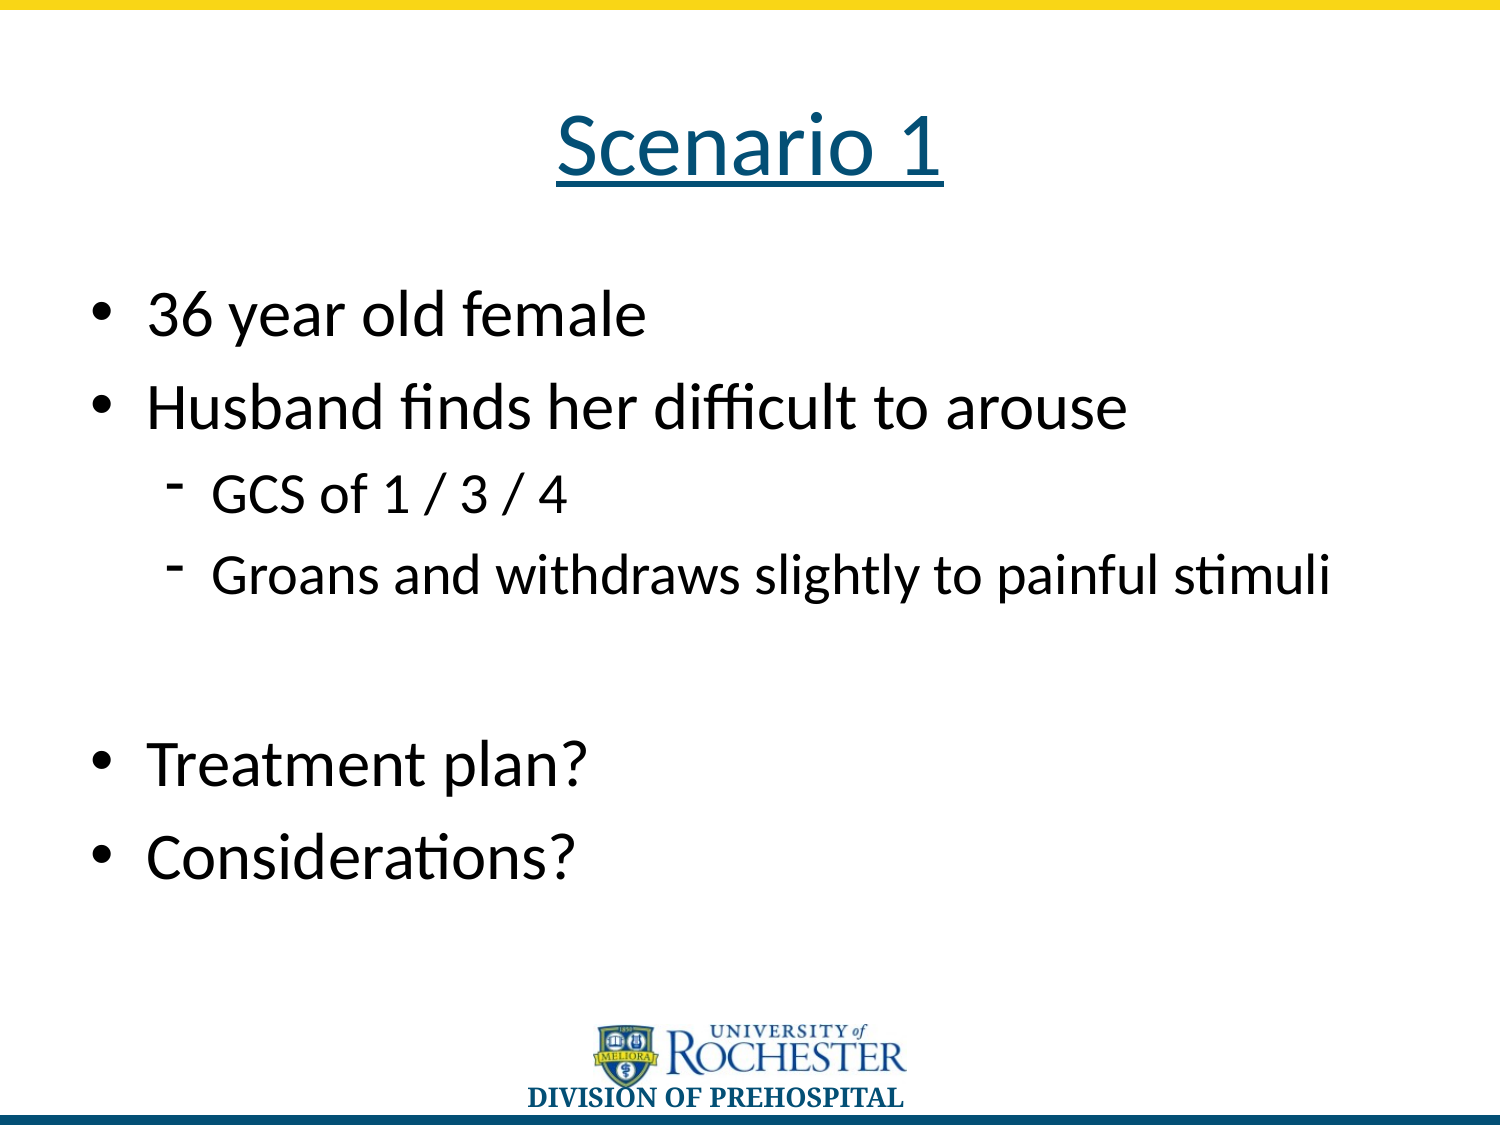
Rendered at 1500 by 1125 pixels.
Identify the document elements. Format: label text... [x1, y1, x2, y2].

list 36 year old female Husband finds her difficult to arouse GCS of 1 / 3 / 4 Groans and withdraws slightly to painful stimuli Treatment plan? Considerations? [75, 262, 1425, 1005]
title Scenario 1 [75, 45, 1425, 233]
picture [593, 1024, 907, 1089]
